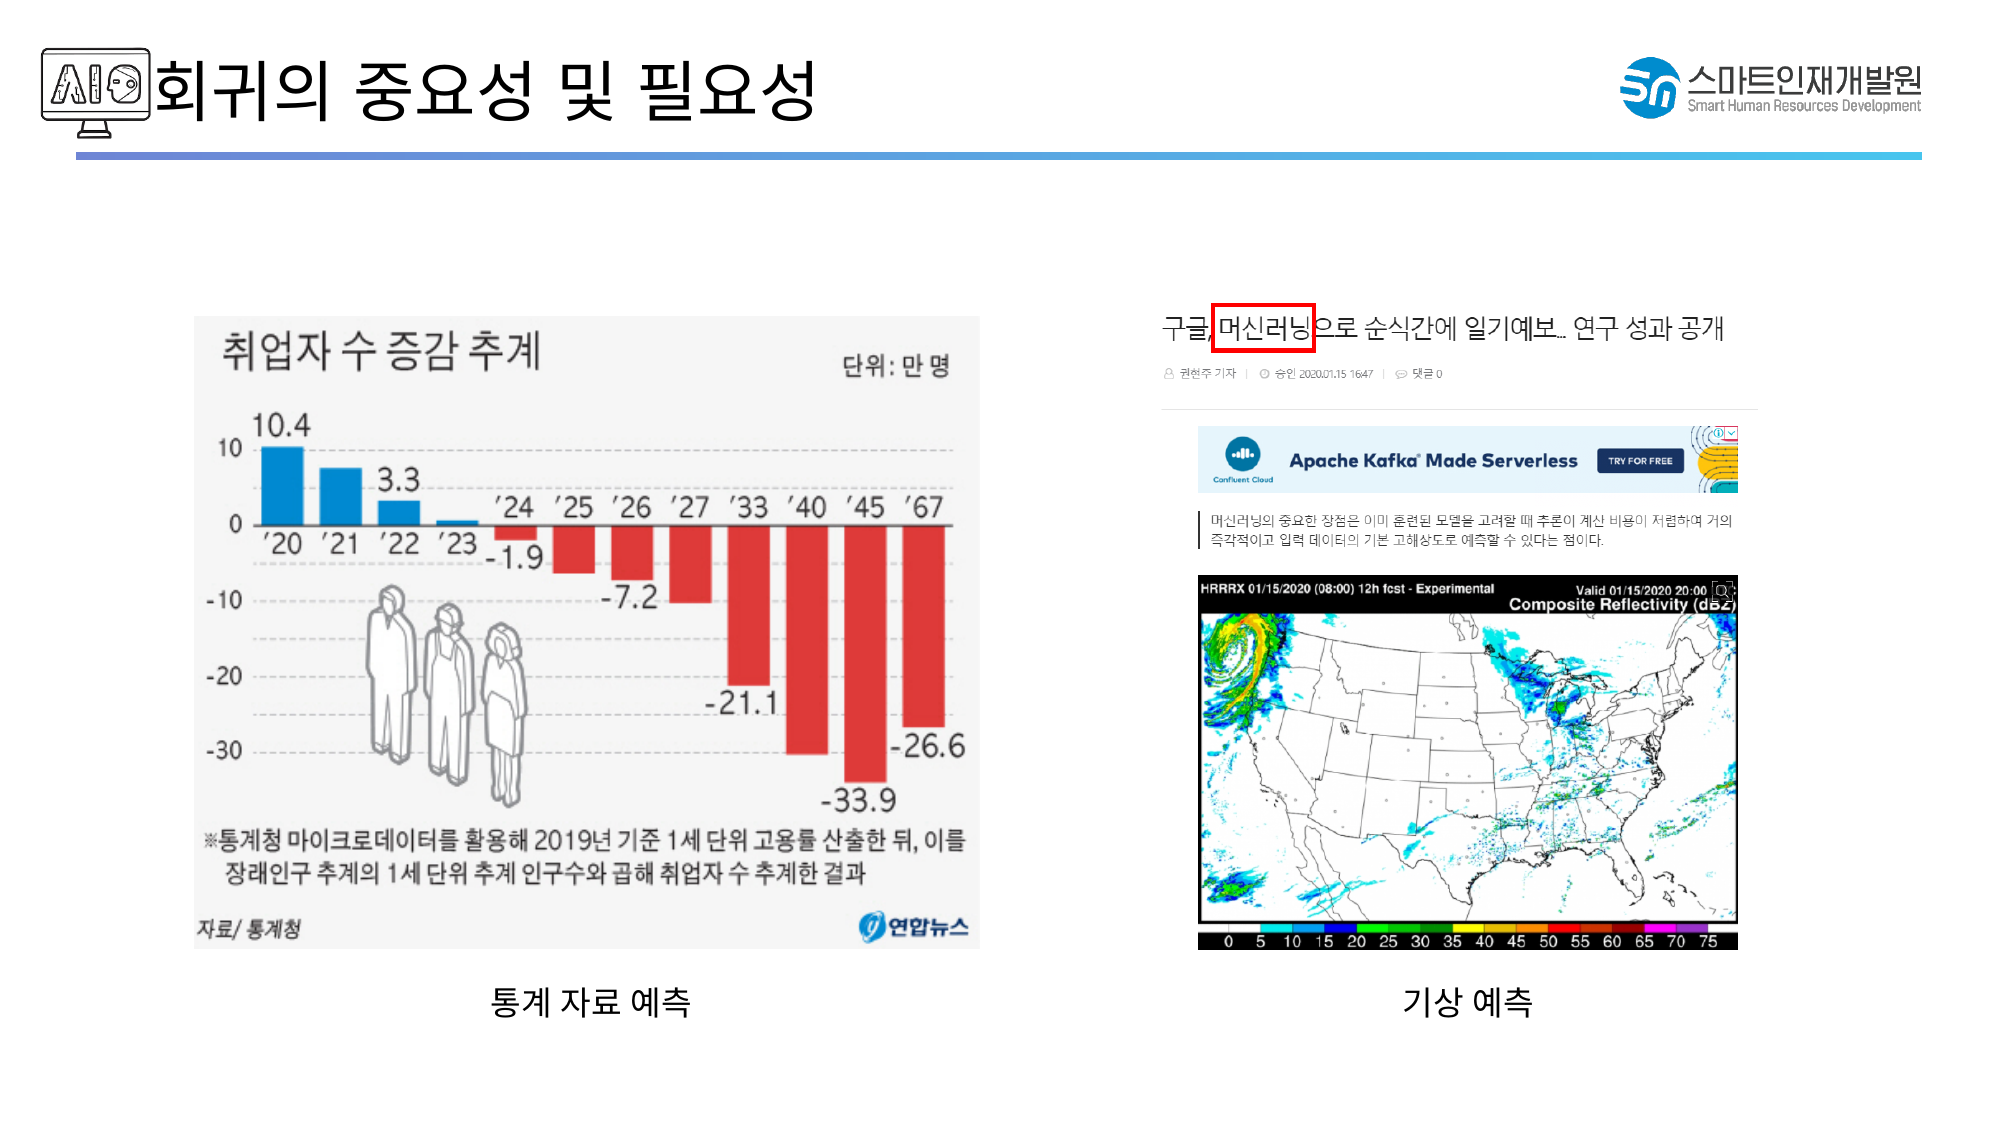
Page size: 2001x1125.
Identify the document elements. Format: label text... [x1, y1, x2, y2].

picture [39, 34, 158, 148]
picture [1606, 44, 1936, 131]
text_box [1153, 304, 1758, 1031]
picture [76, 152, 1922, 160]
text_box 통계 자료 예측 [402, 974, 781, 1030]
picture [194, 316, 980, 949]
text_box 회귀의 중요성 및 필요성 [158, 42, 837, 138]
